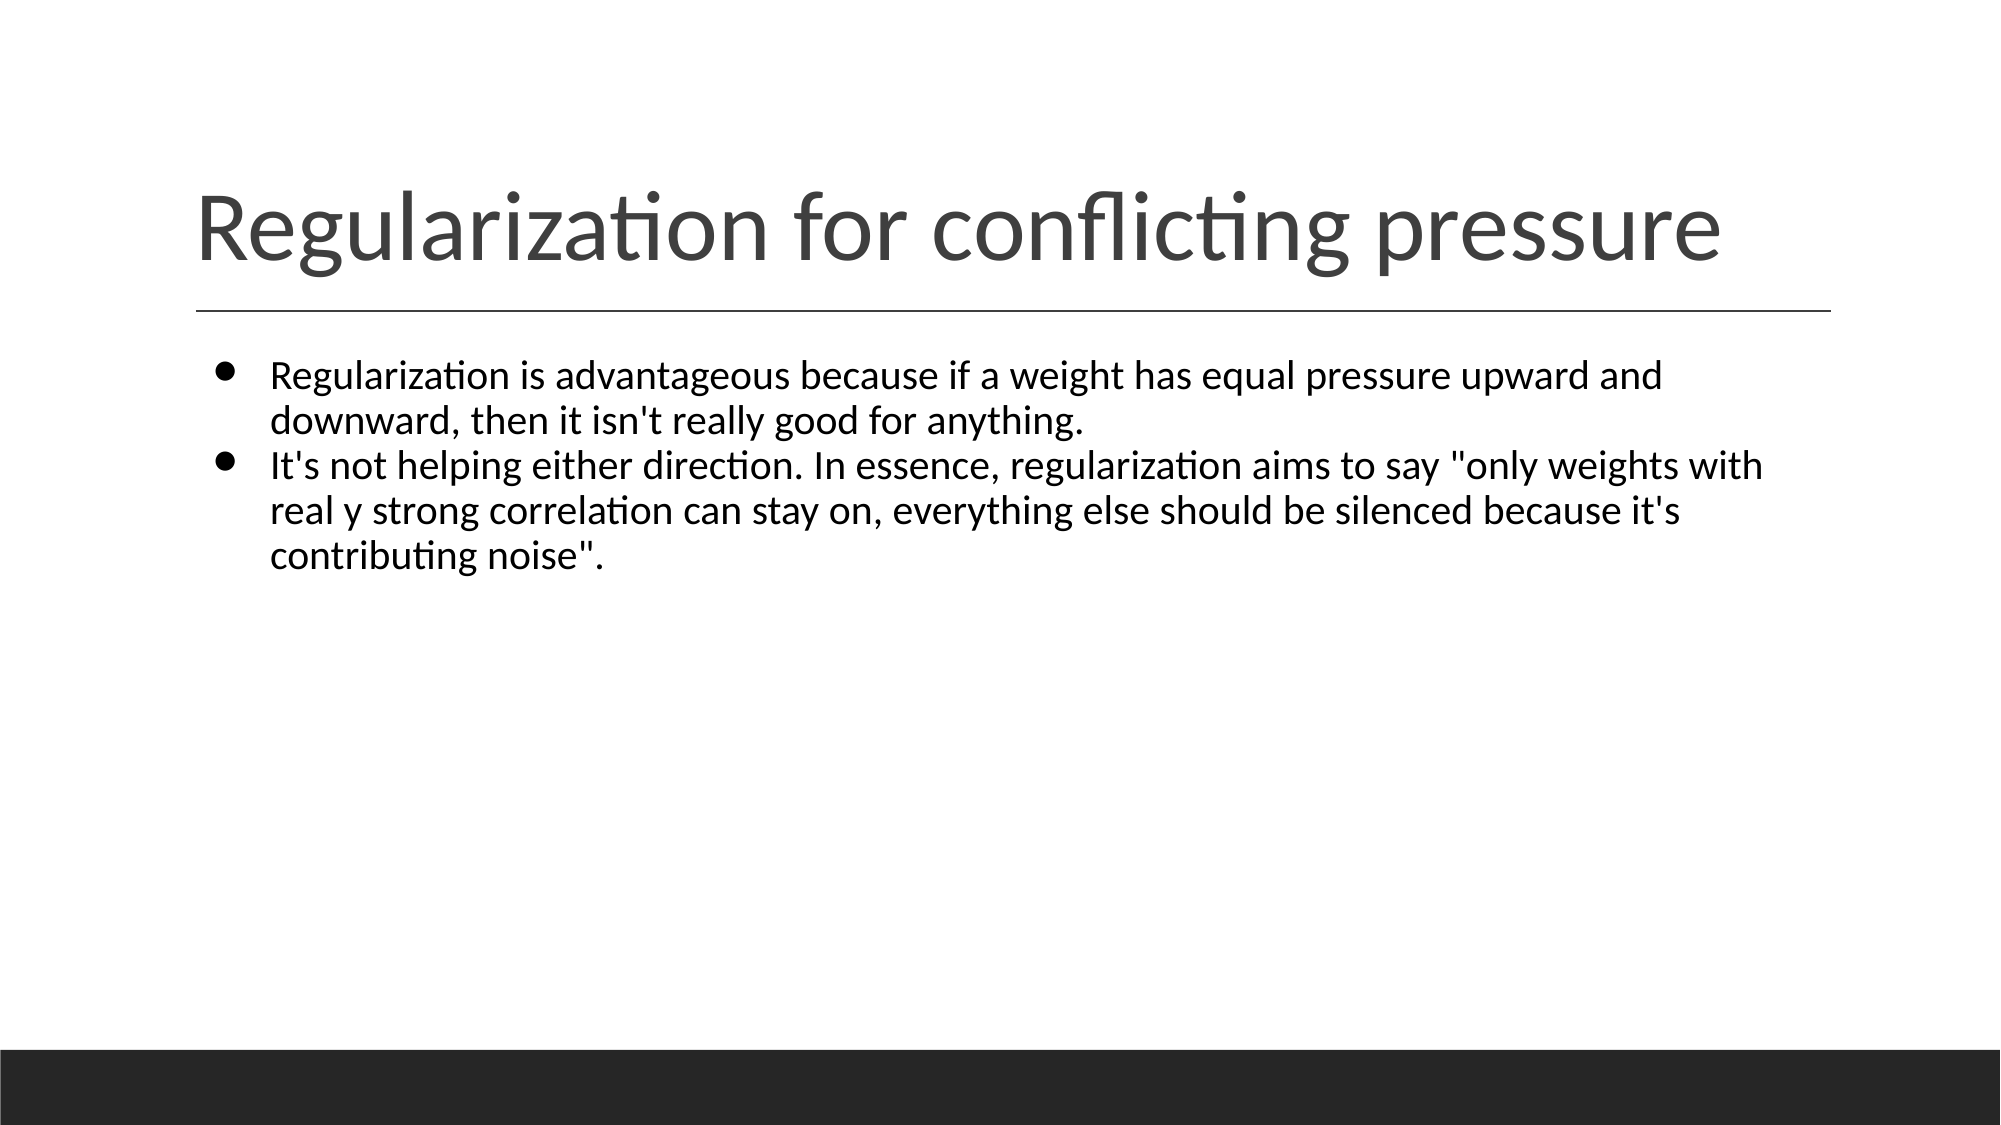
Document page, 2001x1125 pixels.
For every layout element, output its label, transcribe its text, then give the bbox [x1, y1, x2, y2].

title Regularization for conflicting pressure [180, 109, 1830, 345]
list Regularization is advantageous because if a weight has equal pressure upward and downward, then it isn't really good for anything. It's not helping either direction. In essence, regularization aims to say "only weights with real y strong correlation can stay on, everything else should be silenced because it's contributing noise". [180, 345, 1830, 963]
